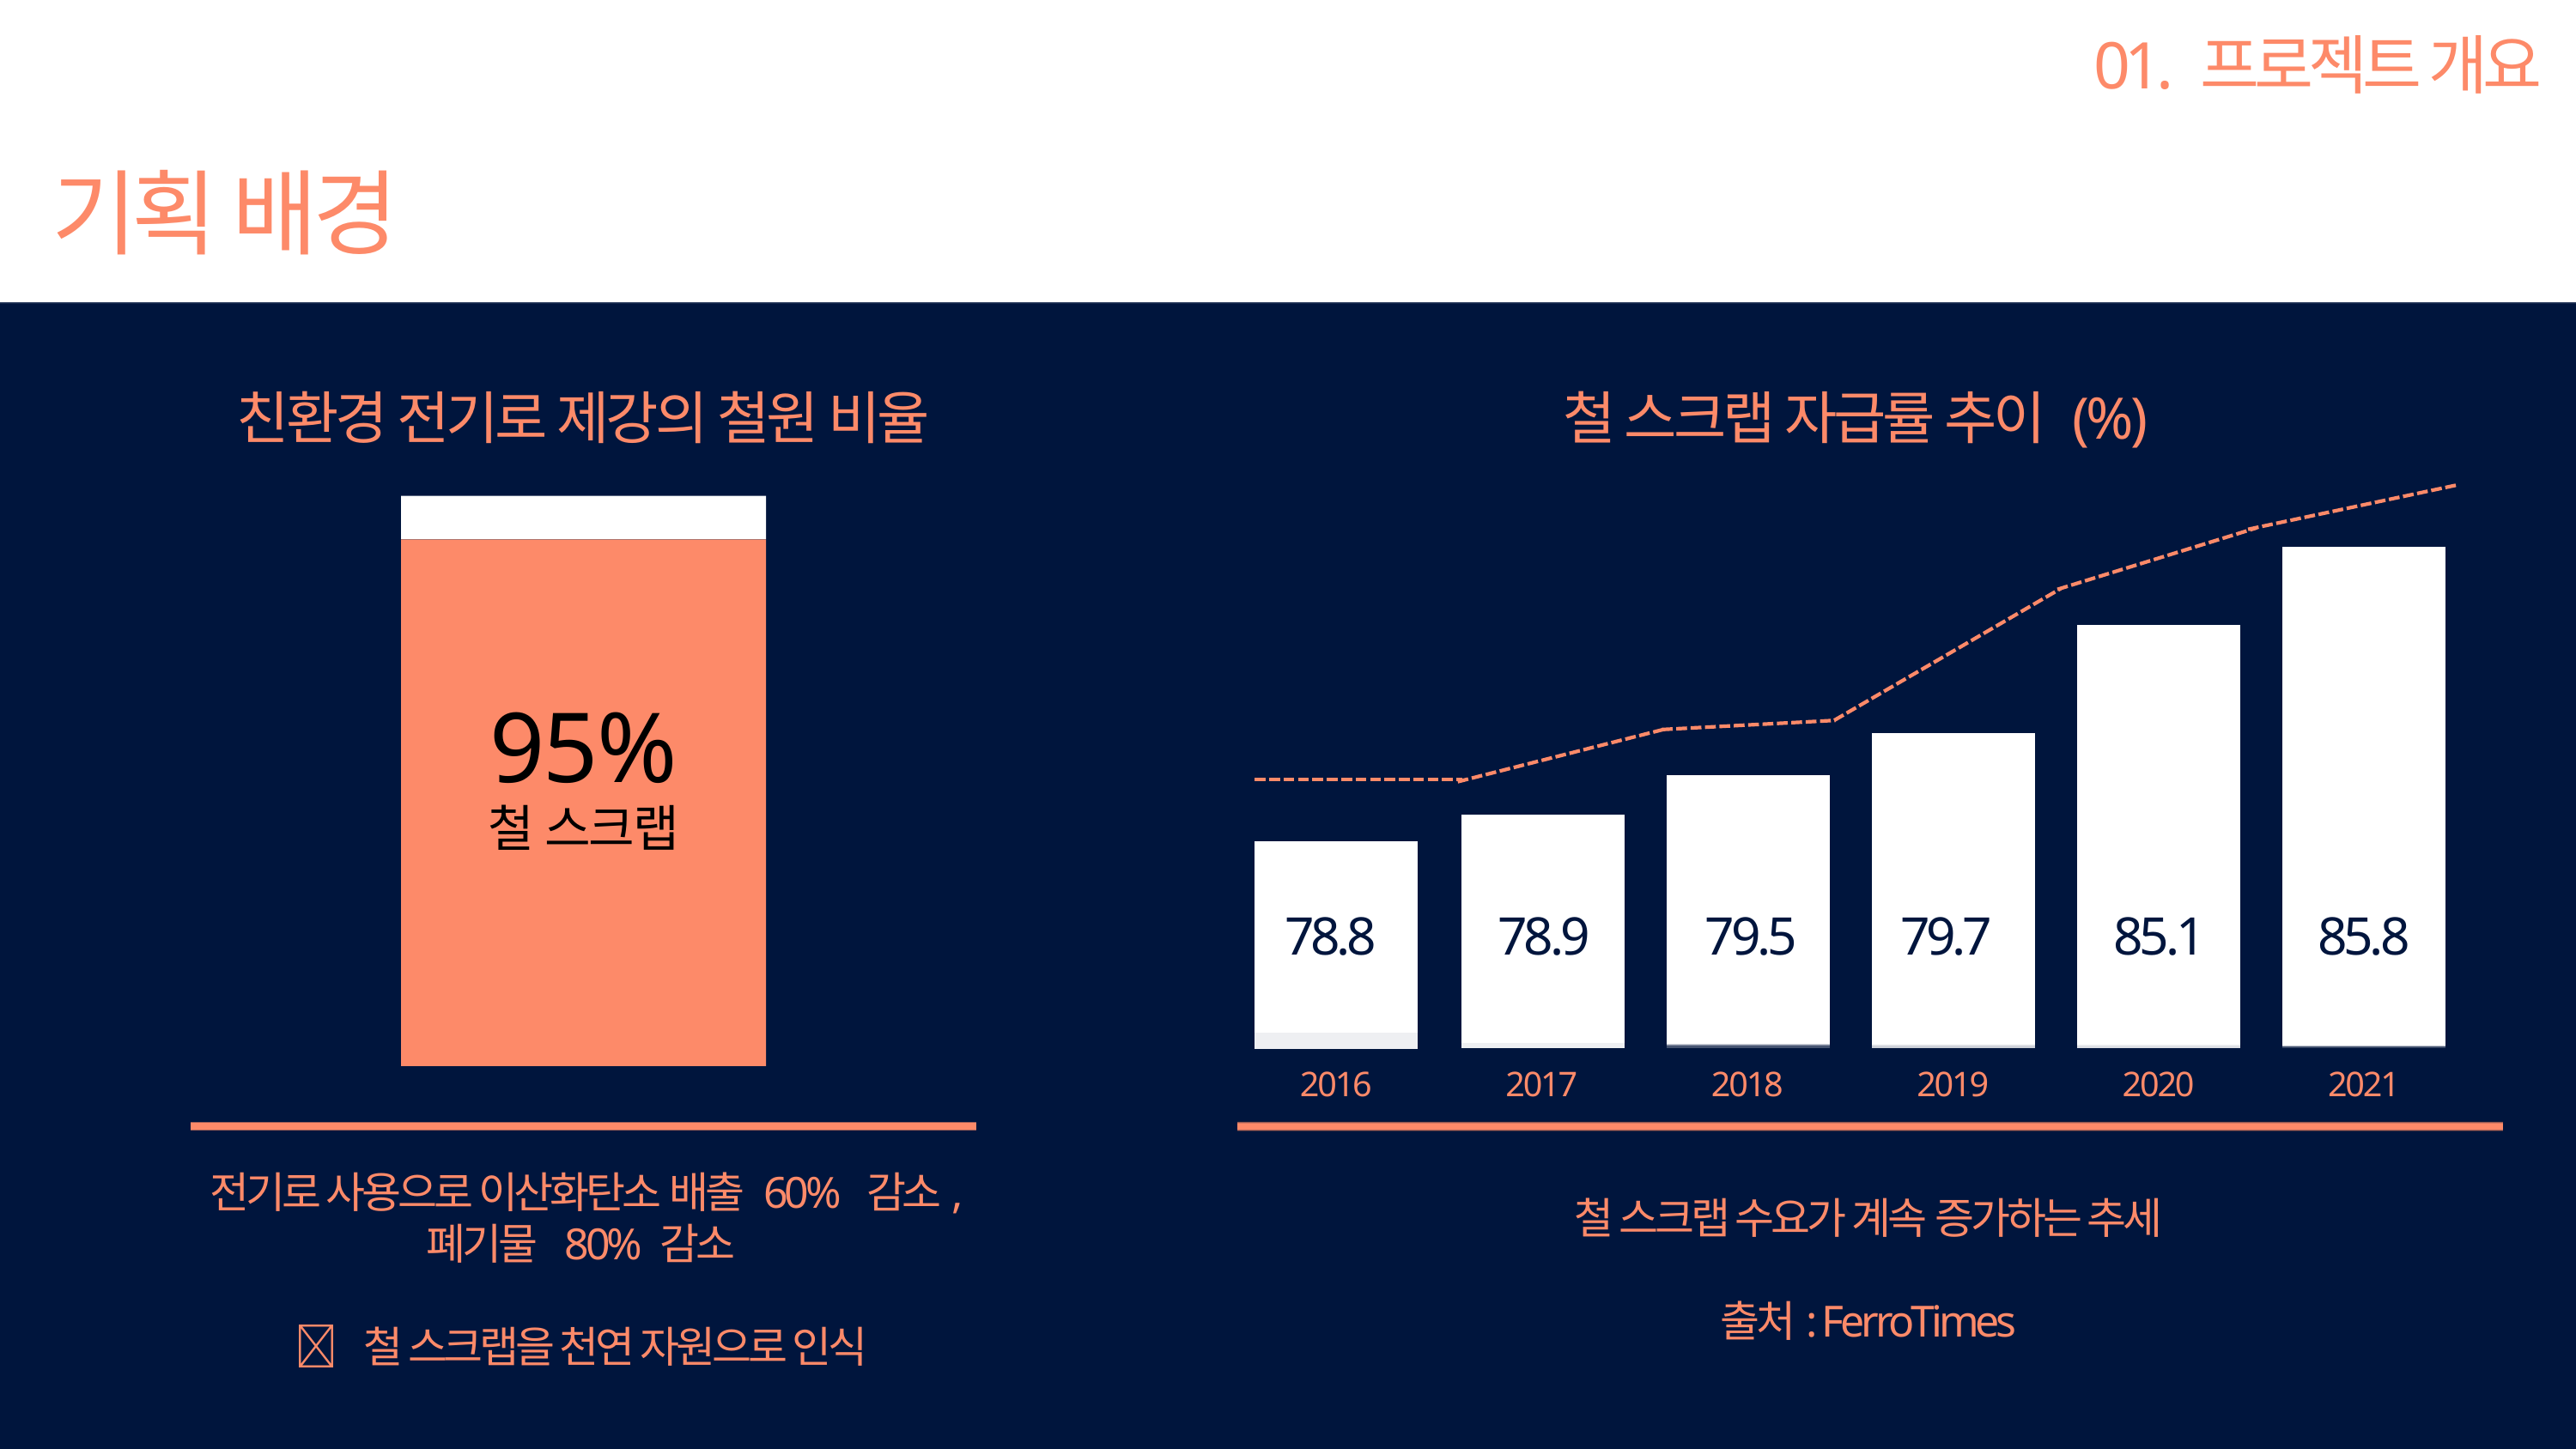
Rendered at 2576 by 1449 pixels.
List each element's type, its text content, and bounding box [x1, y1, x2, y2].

text_box 기획 배경 [39, 149, 962, 273]
text_box 01. 프로젝트 개요 [1803, 18, 2555, 109]
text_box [0, 302, 2576, 1449]
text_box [161, 374, 1010, 1379]
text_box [1207, 375, 2503, 1354]
